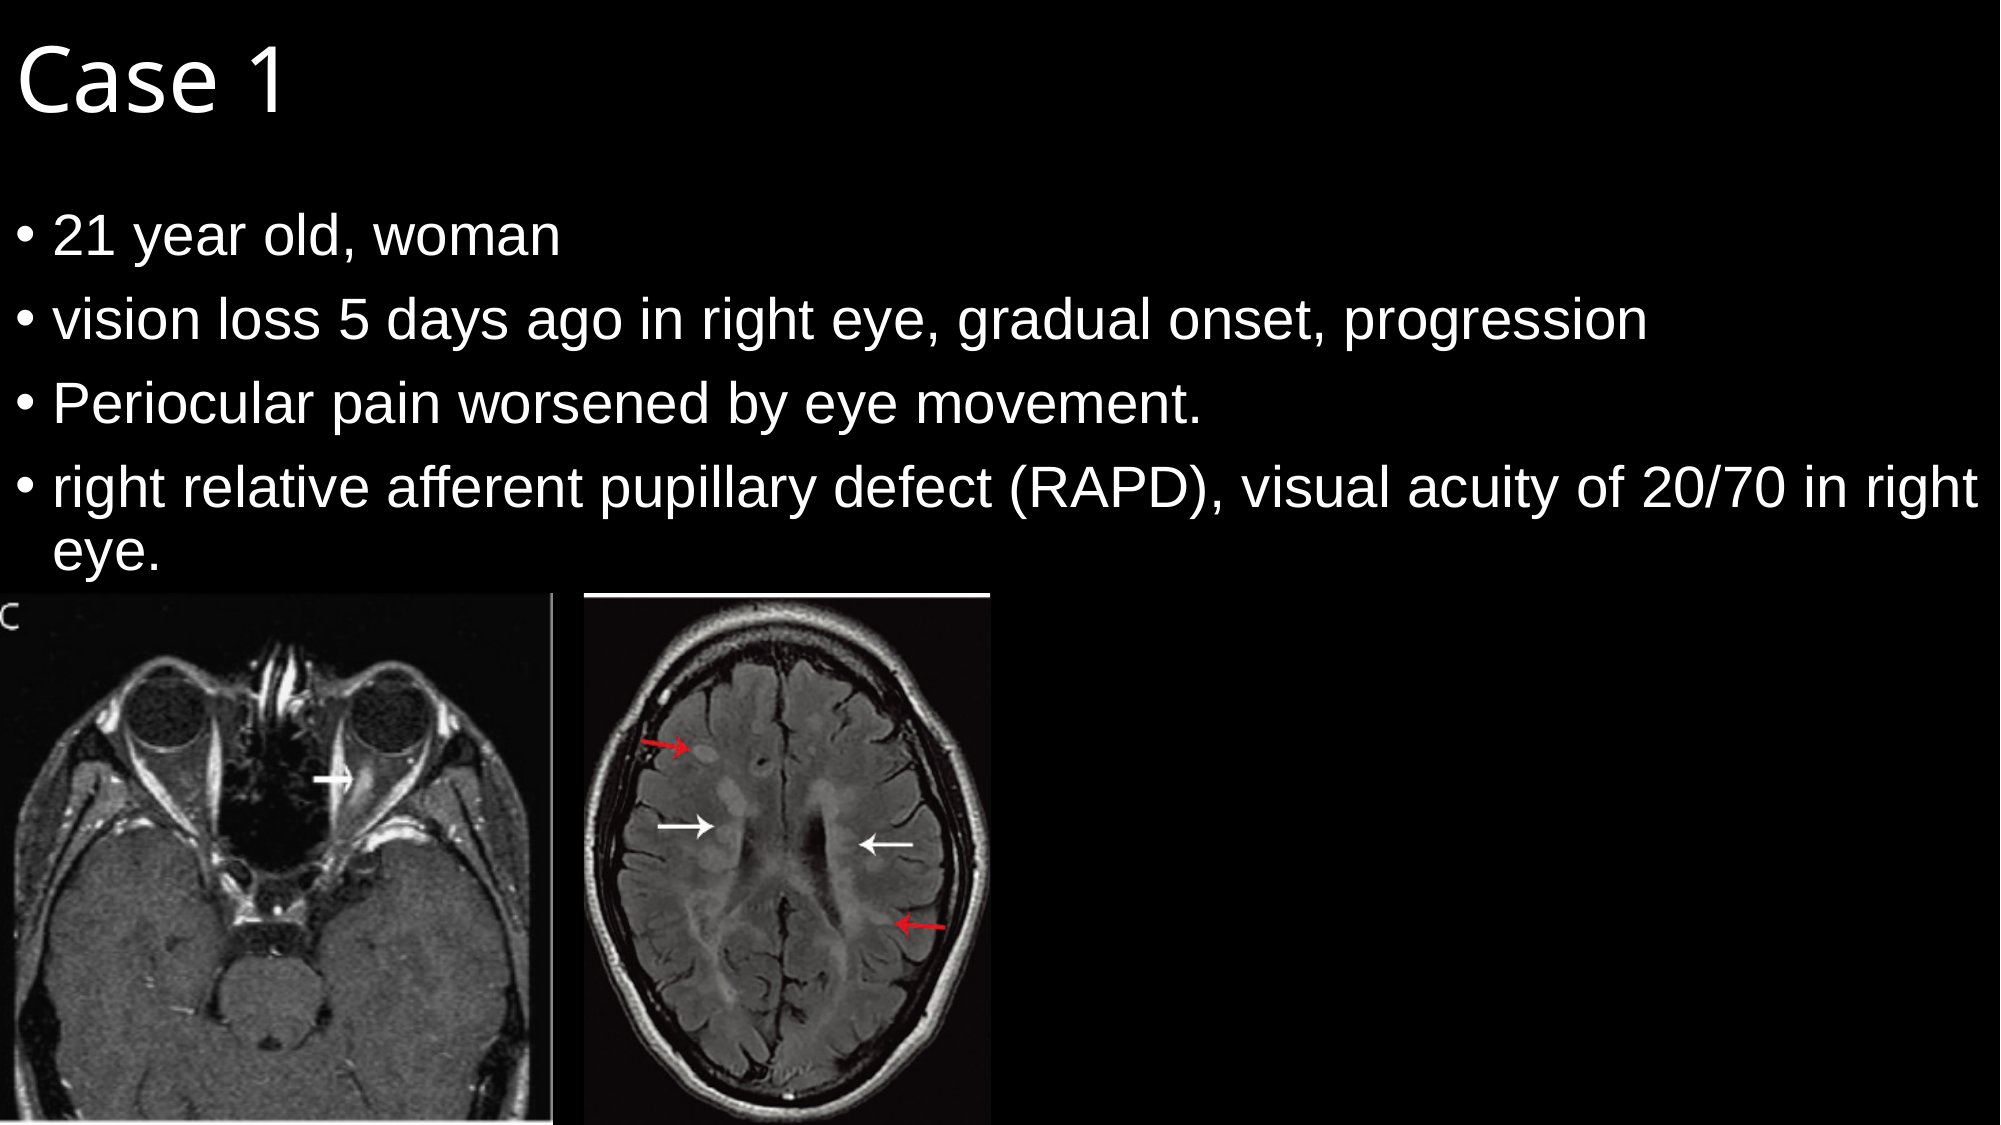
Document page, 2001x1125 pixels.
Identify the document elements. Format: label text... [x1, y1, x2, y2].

list 21 year old, woman vision loss 5 days ago in right eye, gradual onset, progression Periocular pain worsened by eye movement. right relative afferent pupillary defect (RAPD), visual acuity of 20/70 in right eye. [0, 197, 2000, 1125]
picture [583, 592, 991, 1125]
picture [0, 592, 554, 1125]
title Case 1 [0, 0, 2000, 167]
